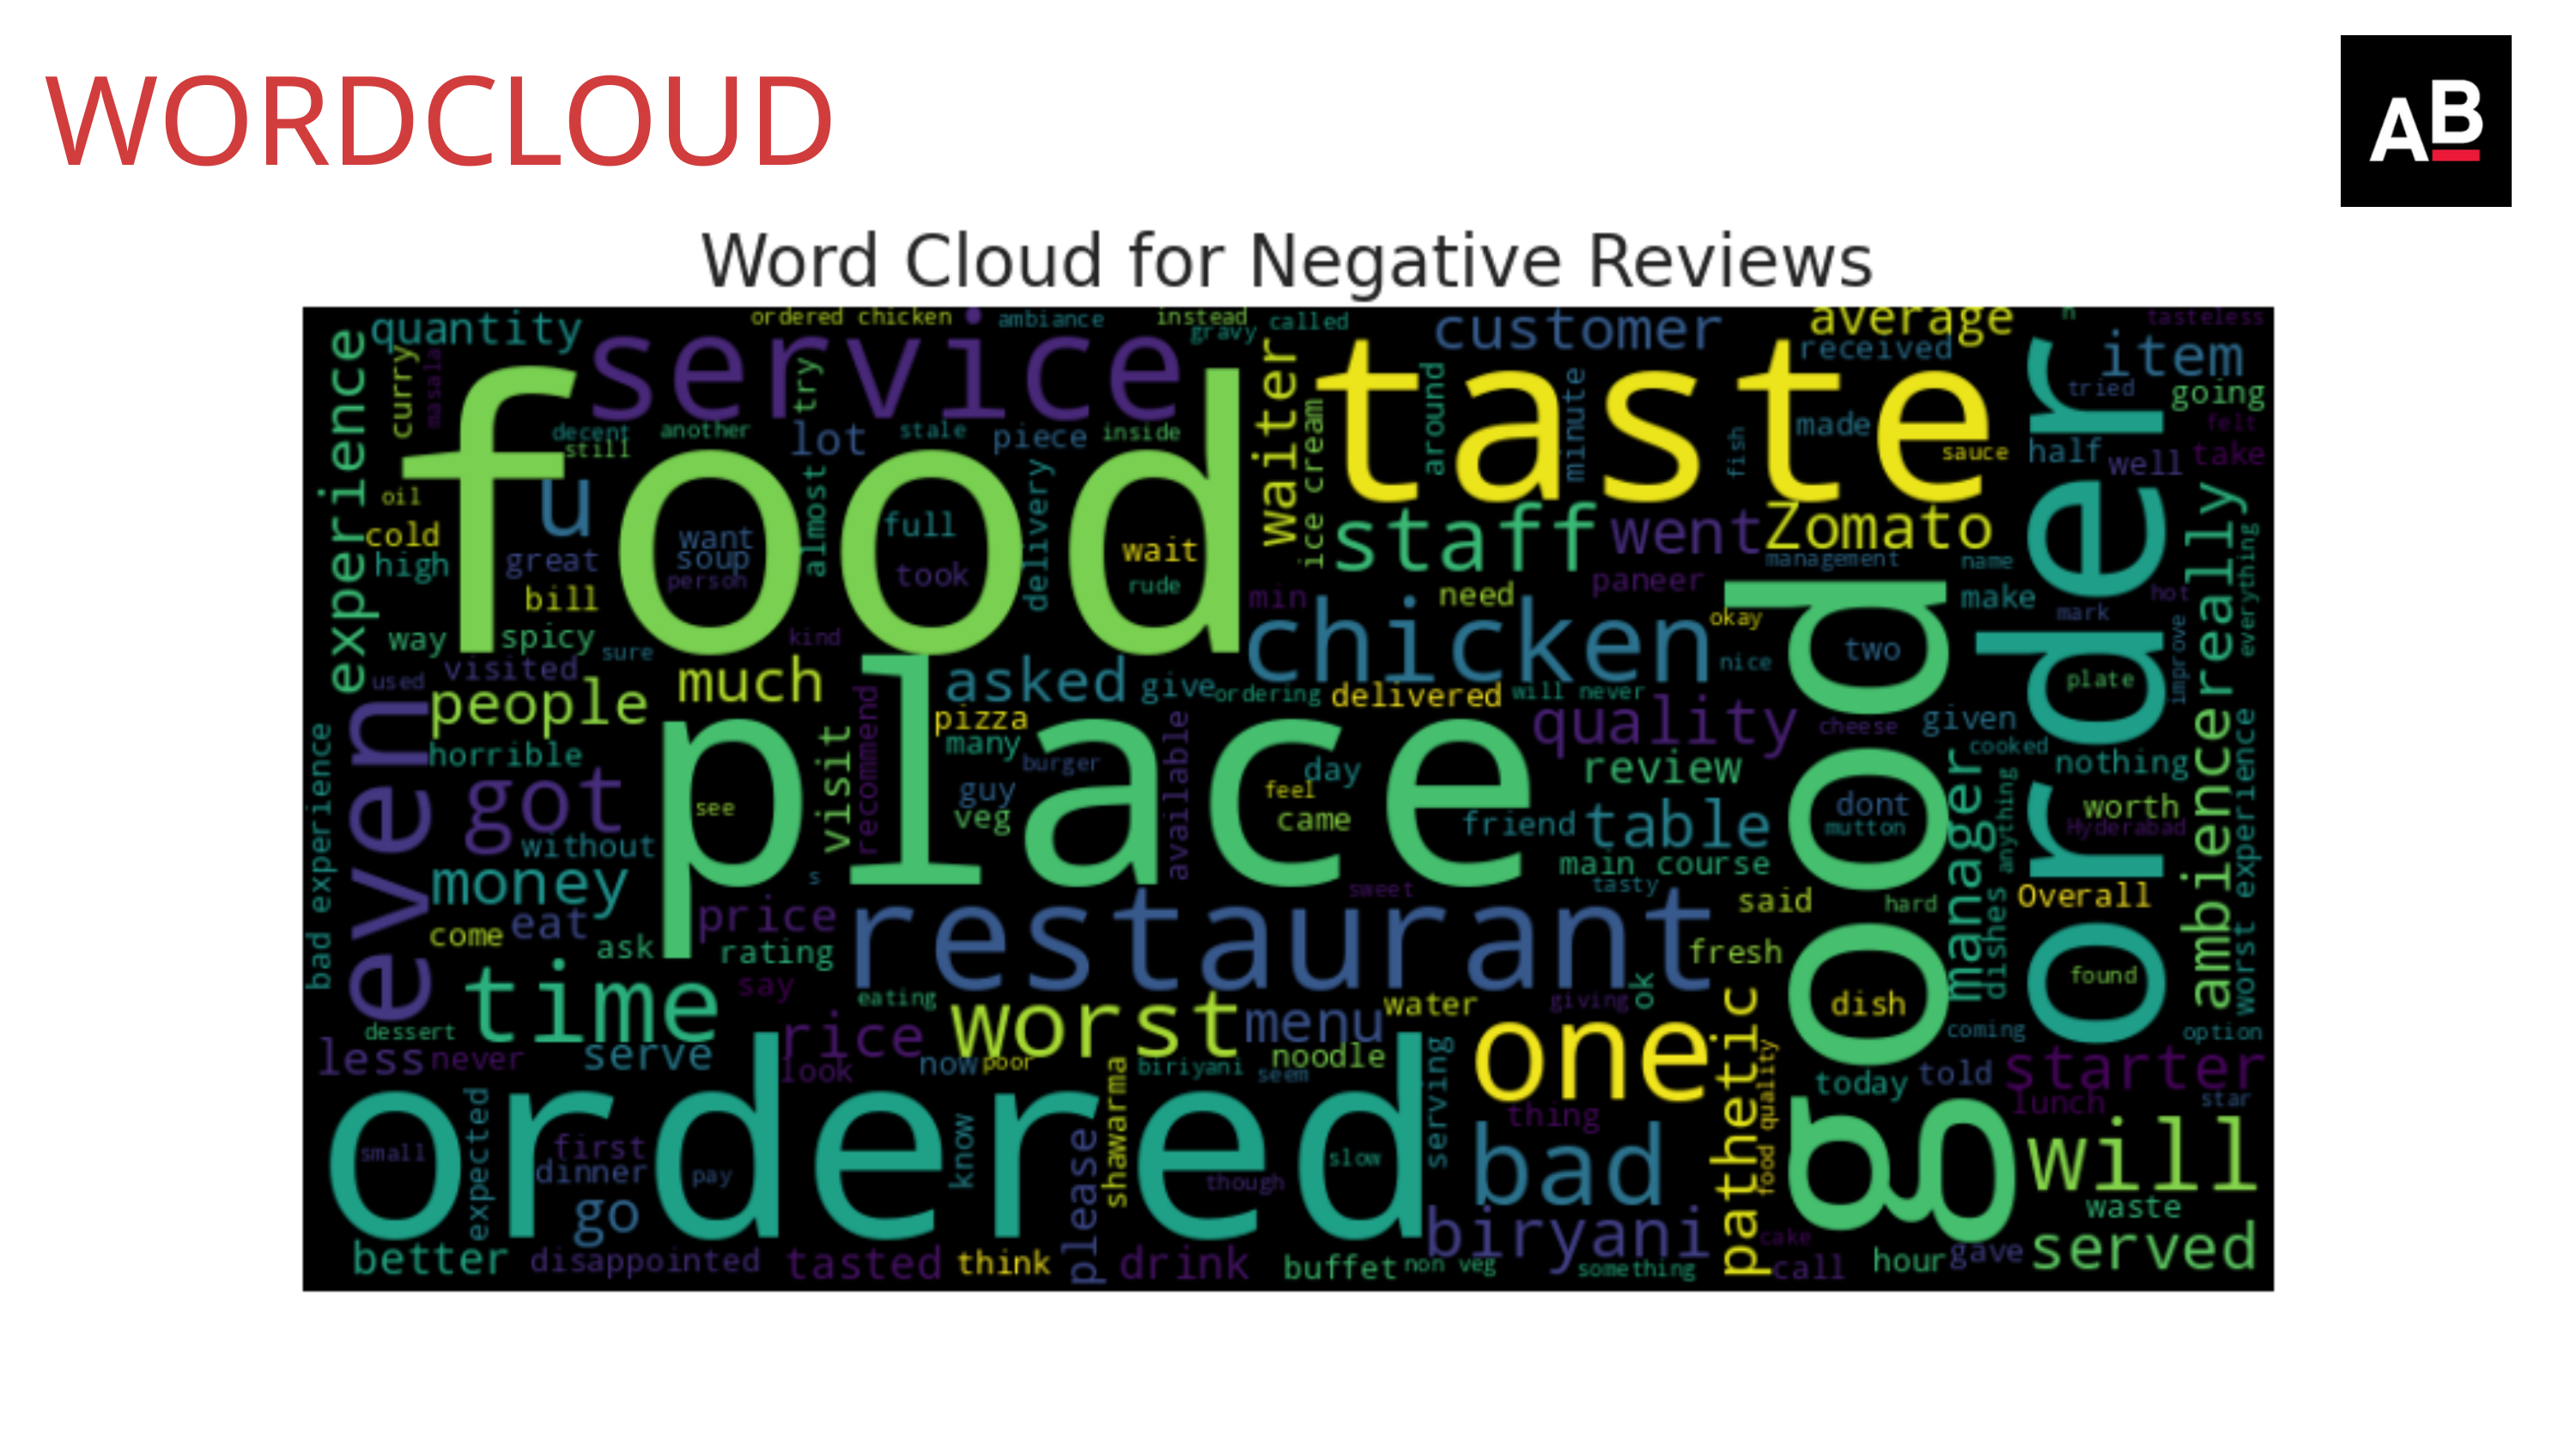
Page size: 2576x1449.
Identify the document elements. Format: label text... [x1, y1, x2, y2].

text_box [2340, 35, 2512, 207]
text_box WORDCLOUD [0, 16, 884, 190]
text_box [278, 206, 2298, 1318]
